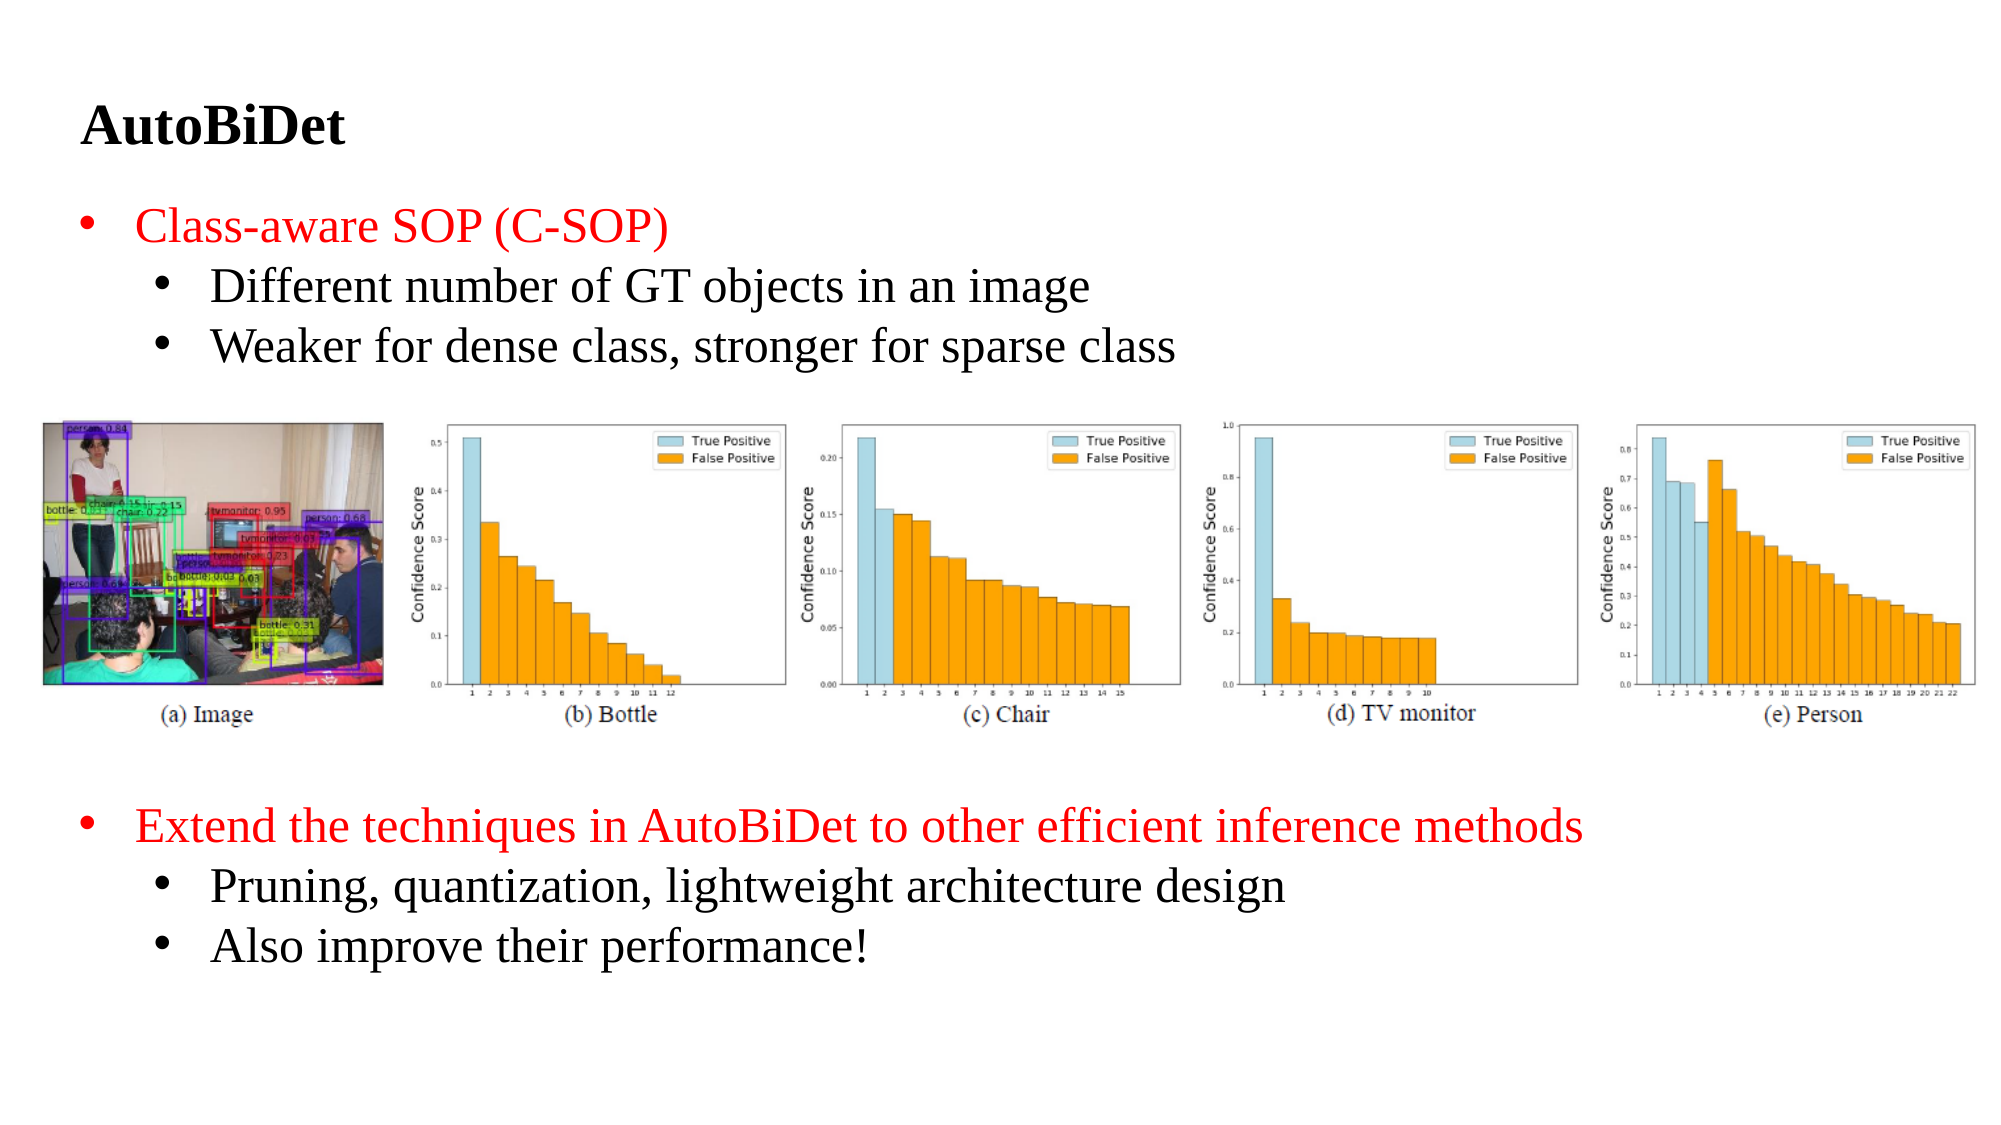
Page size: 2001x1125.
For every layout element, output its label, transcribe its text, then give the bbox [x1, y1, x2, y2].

text_box AutoBiDet [65, 79, 361, 164]
picture [34, 402, 1985, 734]
text_box Class-aware SOP (C-SOP) Different number of GT objects in an image Weaker for dense class, stronger for sparse class Extend the techniques in AutoBiDet to other efficient inference methods Pruning, quantization, lightweight architecture design Also improve their performance! [63, 185, 1707, 402]
text_box Class-aware SOP (C-SOP) Different number of GT objects in an image Weaker for dense class, stronger for sparse class Extend the techniques in AutoBiDet to other efficient inference methods Pruning, quantization, lightweight architecture design Also improve their performance! [63, 734, 1707, 980]
